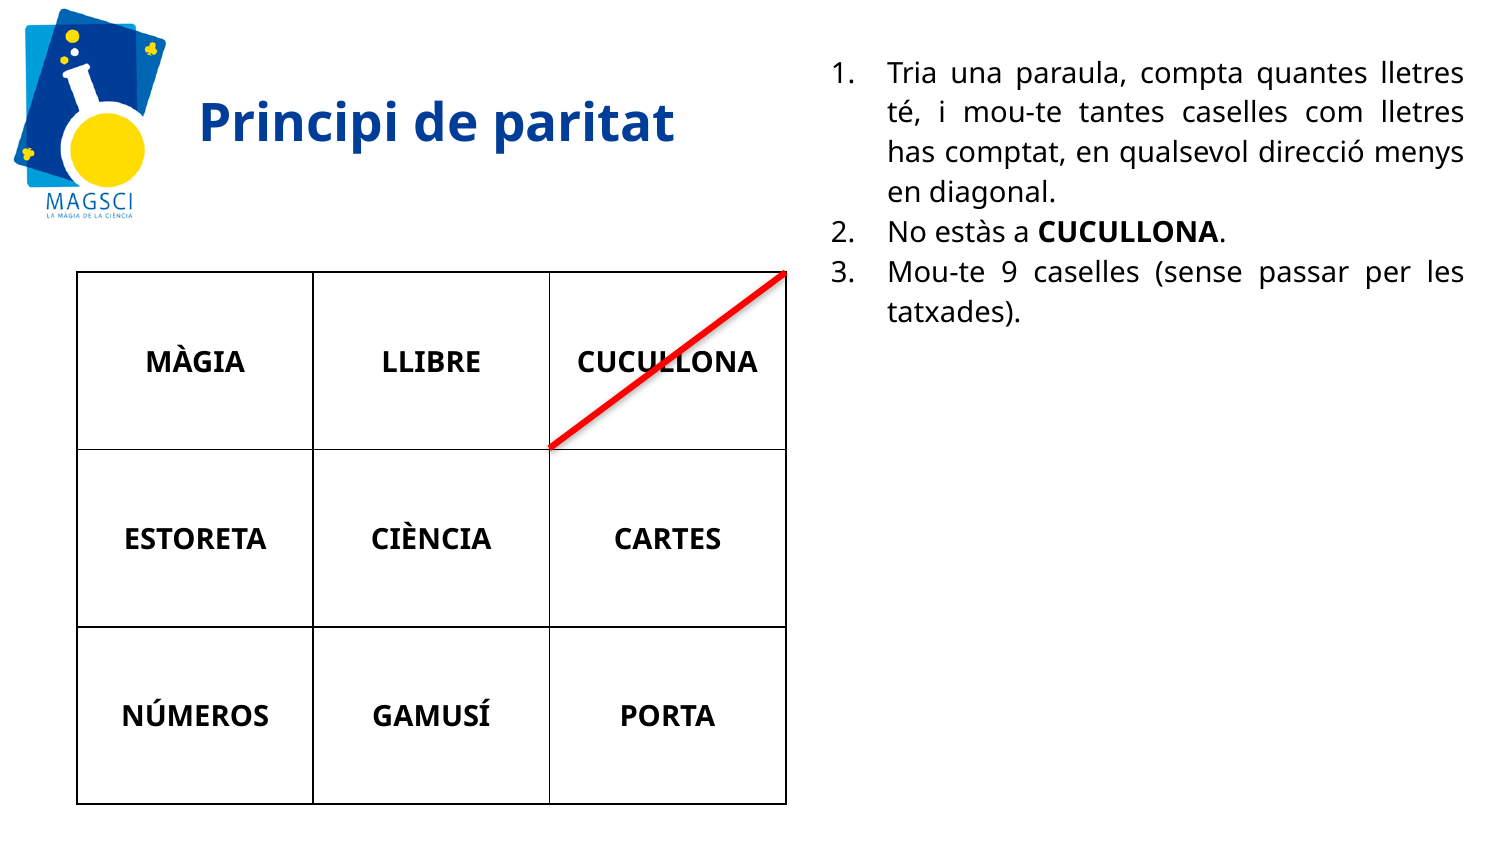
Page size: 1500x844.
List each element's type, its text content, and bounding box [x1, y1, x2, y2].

picture [0, 0, 180, 229]
table_cell CARTES [550, 456, 785, 626]
text_box Tria una paraula, compta quantes lletres té, i mou-te tantes caselles com lletres has comptat, en qualsevol direcció menys en diagonal. No estàs a CUCULLONA. Mou-te 9 caselles (sense passar per les tatxades). [816, 41, 1480, 336]
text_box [549, 272, 786, 449]
title Principi de paritat [183, 72, 816, 167]
table_cell PORTA [550, 628, 785, 803]
table_header LLIBRE [314, 273, 546, 449]
table_cell GAMUSÍ [314, 628, 549, 803]
table_cell NÚMEROS [78, 628, 312, 803]
table_cell ESTORETA [78, 450, 312, 626]
table_header MÀGIA [78, 273, 312, 449]
table_cell CIÈNCIA [314, 450, 549, 626]
